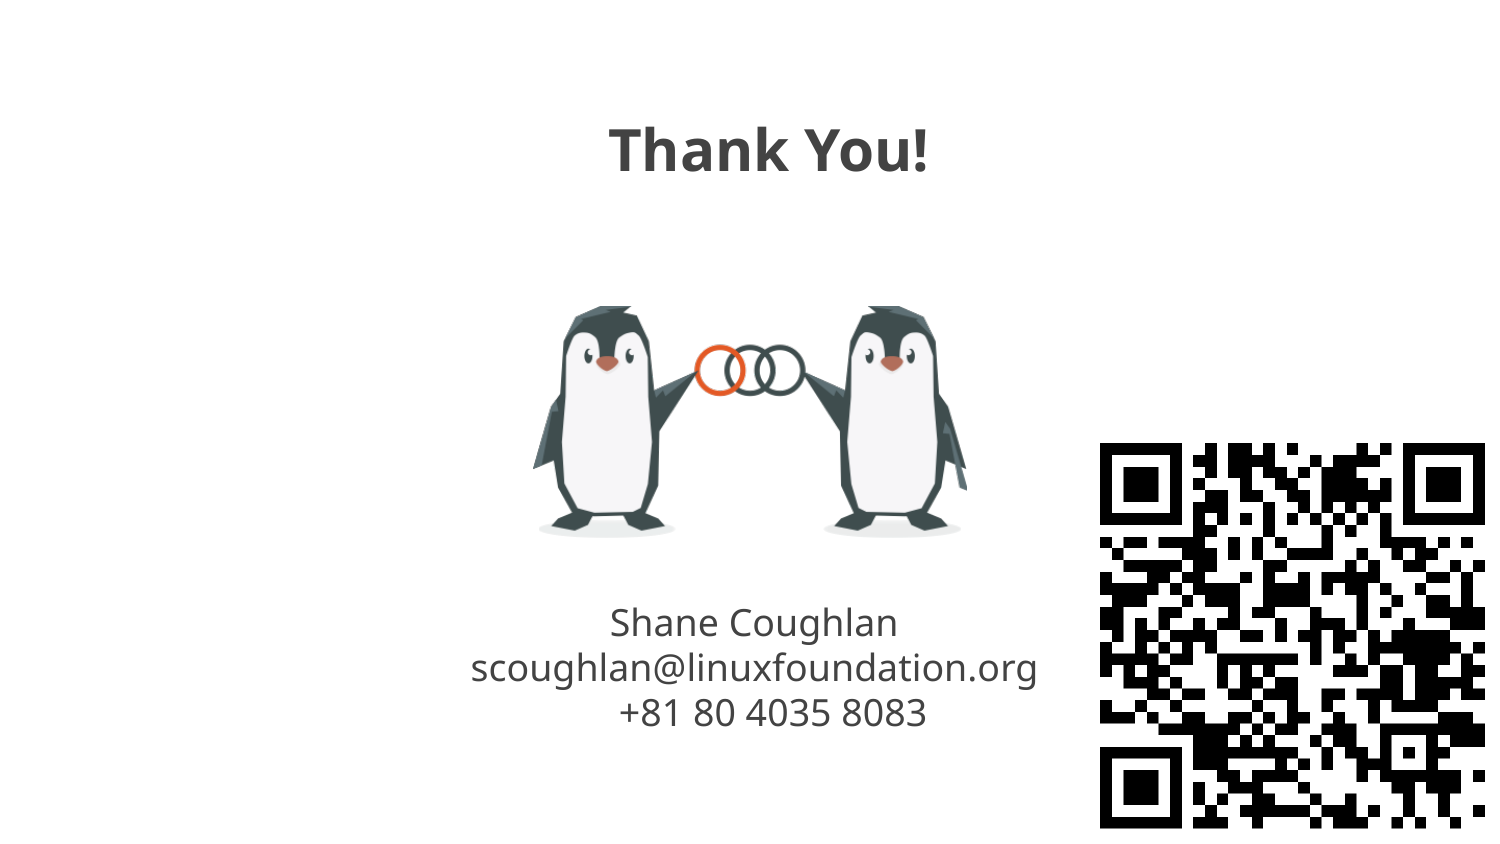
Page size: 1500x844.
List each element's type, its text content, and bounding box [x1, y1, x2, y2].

title [51, 67, 1449, 167]
picture [533, 306, 967, 538]
text_box Thank You! [257, 167, 1242, 228]
picture [1083, 427, 1500, 844]
list Shane Coughlan scoughlan@linuxfoundation.org +81 80 4035 8083 [243, 586, 1078, 748]
